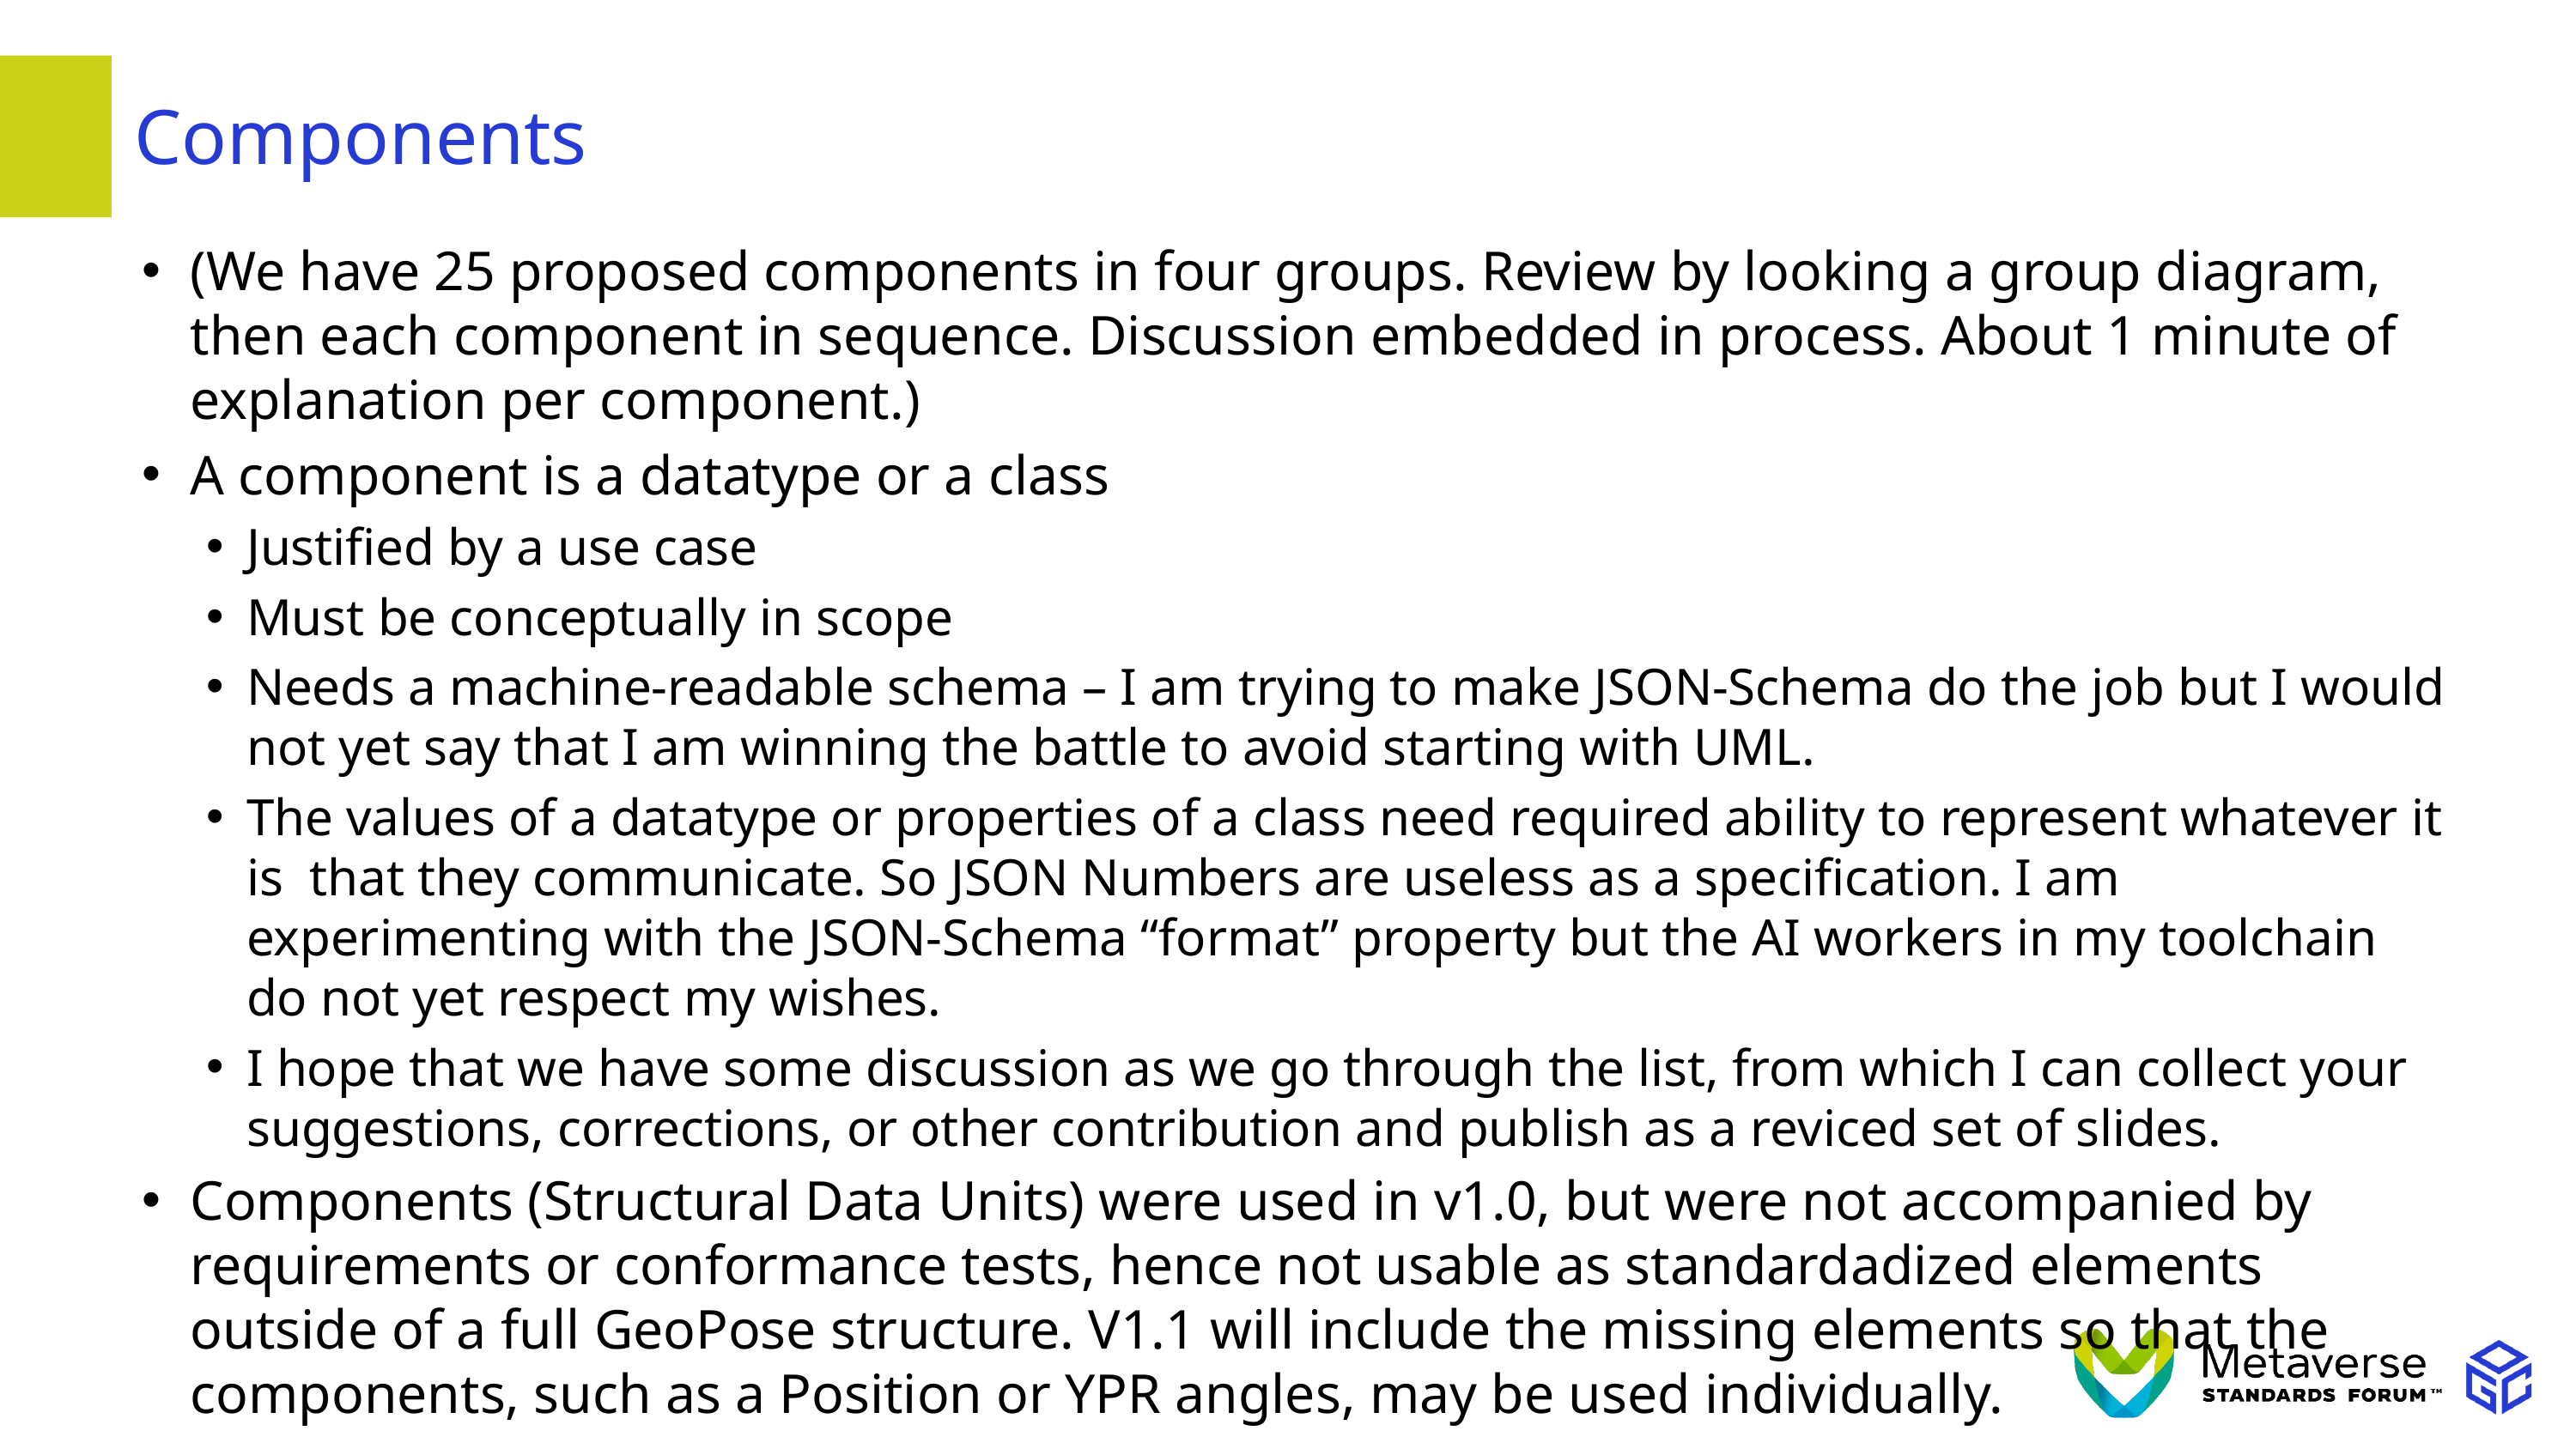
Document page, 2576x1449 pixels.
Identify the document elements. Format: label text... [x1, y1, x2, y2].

list (We have 25 proposed components in four groups. Review by looking a group diagram, then each component in sequence. Discussion embedded in process. About 1 minute of explanation per component.) A component is a datatype or a class Justified by a use case Must be conceptually in scope Needs a machine-readable schema – I am trying to make JSON-Schema do the job but I would not yet say that I am winning the battle to avoid starting with UML. The values of a datatype or properties of a class need required ability to represent whatever it is that they communicate. So JSON Numbers are useless as a specification. I am experimenting with the JSON-Schema “format” property but the AI workers in my toolchain do not yet respect my wishes. I hope that we have some discussion as we go through the list, from which I can collect your suggestions, corrections, or other contribution and publish as a reviced set of slides. Components (Structural Data Units) were used in v1.0, but were not accompanied by requirements or conformance tests, hence not usable as standardadized elements outside of a full GeoPose structure. V1.1 will include the missing elements so that the components, such as a Position or YPR angles, may be used individually. [129, 230, 2464, 1401]
picture [2053, 1333, 2544, 1427]
title Components [121, 78, 2457, 208]
picture [2120, 1401, 2128, 1405]
